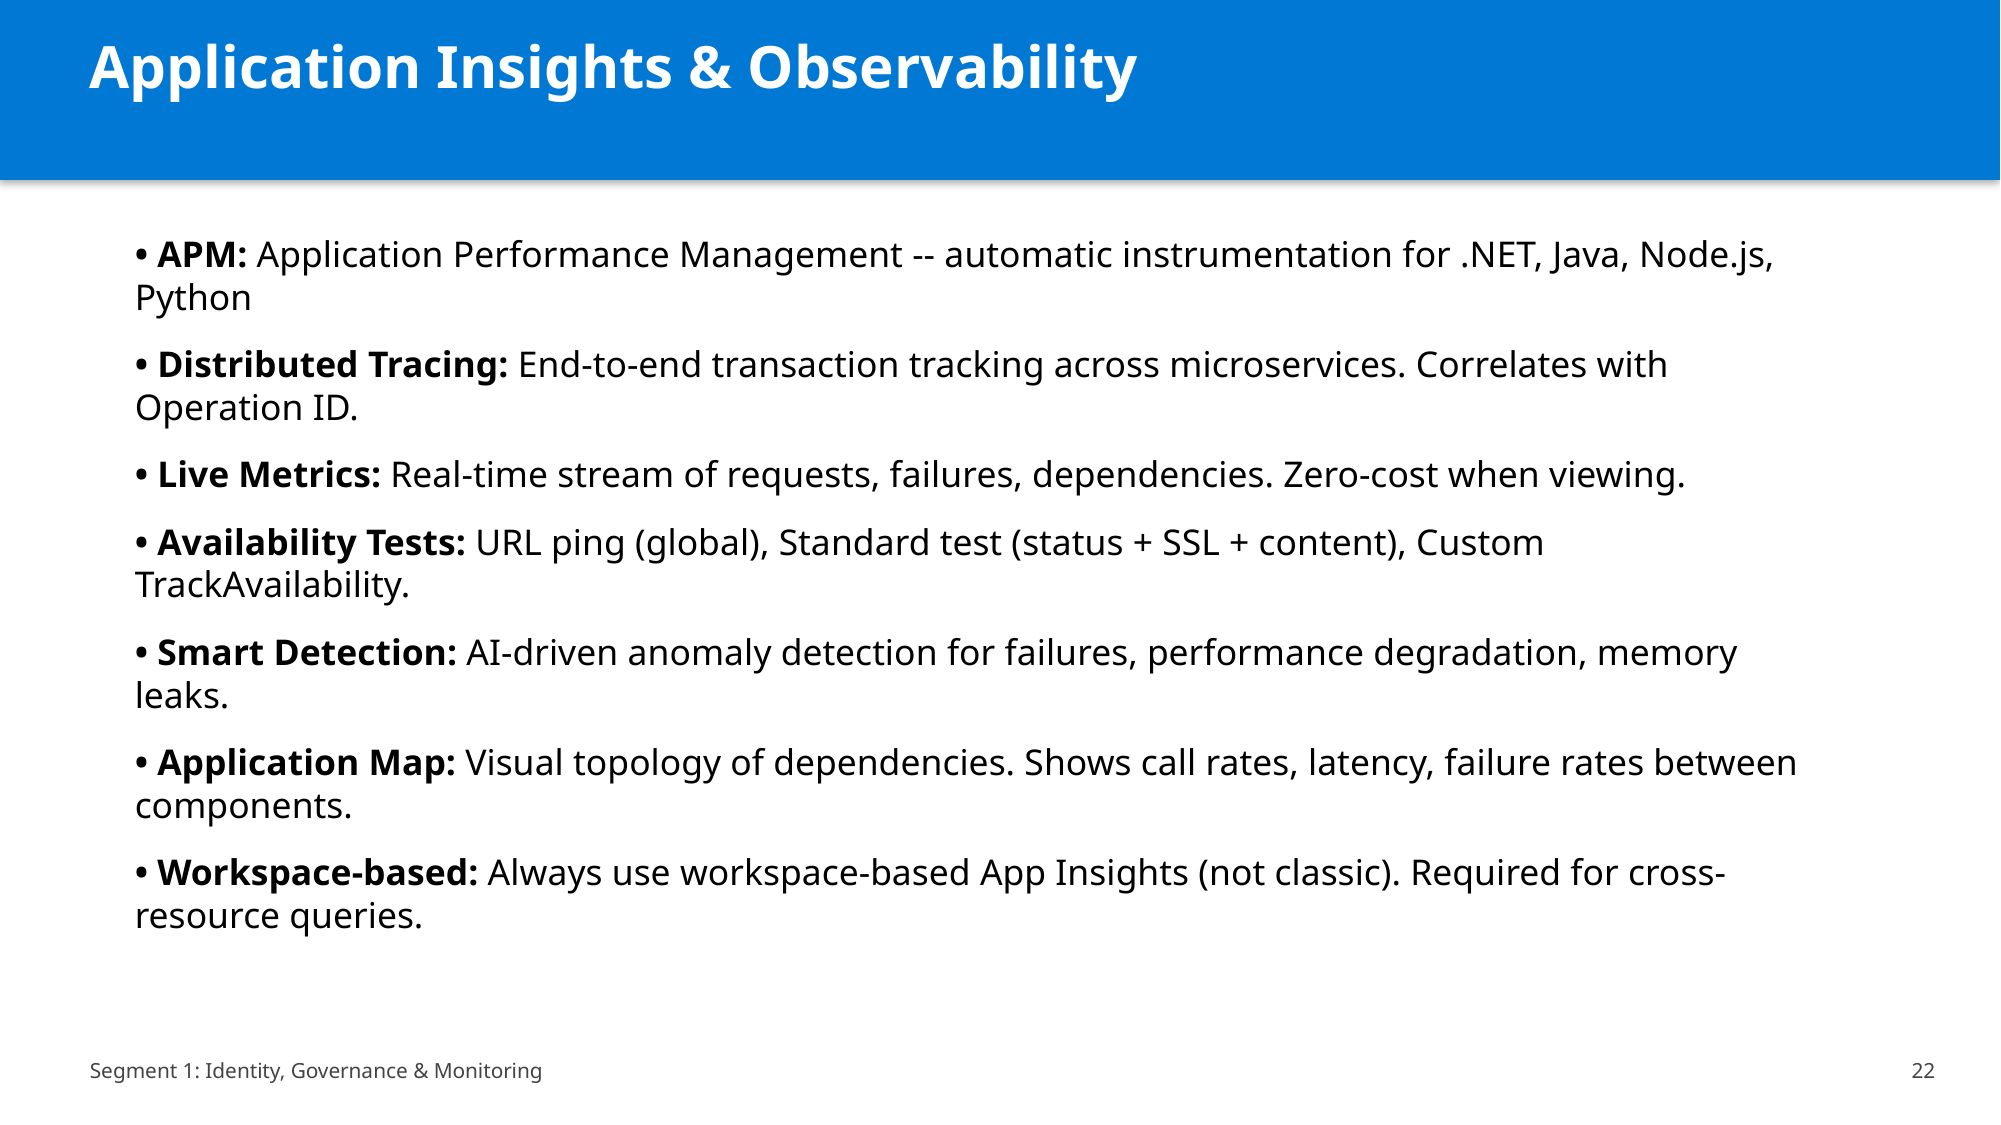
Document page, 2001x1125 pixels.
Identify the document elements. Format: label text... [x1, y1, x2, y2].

text_box 22 [1799, 1050, 1950, 1090]
text_box • APM: Application Performance Management -- automatic instrumentation for .NET, Java, Node.js, Python • Distributed Tracing: End-to-end transaction tracking across microservices. Correlates with Operation ID. • Live Metrics: Real-time stream of requests, failures, dependencies. Zero-cost when viewing. • Availability Tests: URL ping (global), Standard test (status + SSL + content), Custom TrackAvailability. • Smart Detection: AI-driven anomaly detection for failures, performance degradation, memory leaks. • Application Map: Visual topology of dependencies. Shows call rates, latency, failure rates between components. • Workspace-based: Always use workspace-based App Insights (not classic). Required for cross-resource queries. [119, 224, 1845, 943]
text_box Segment 1: Identity, Governance & Monitoring [74, 1050, 975, 1090]
text_box [0, 0, 2000, 181]
text_box Application Insights & Observability [74, 22, 1875, 108]
